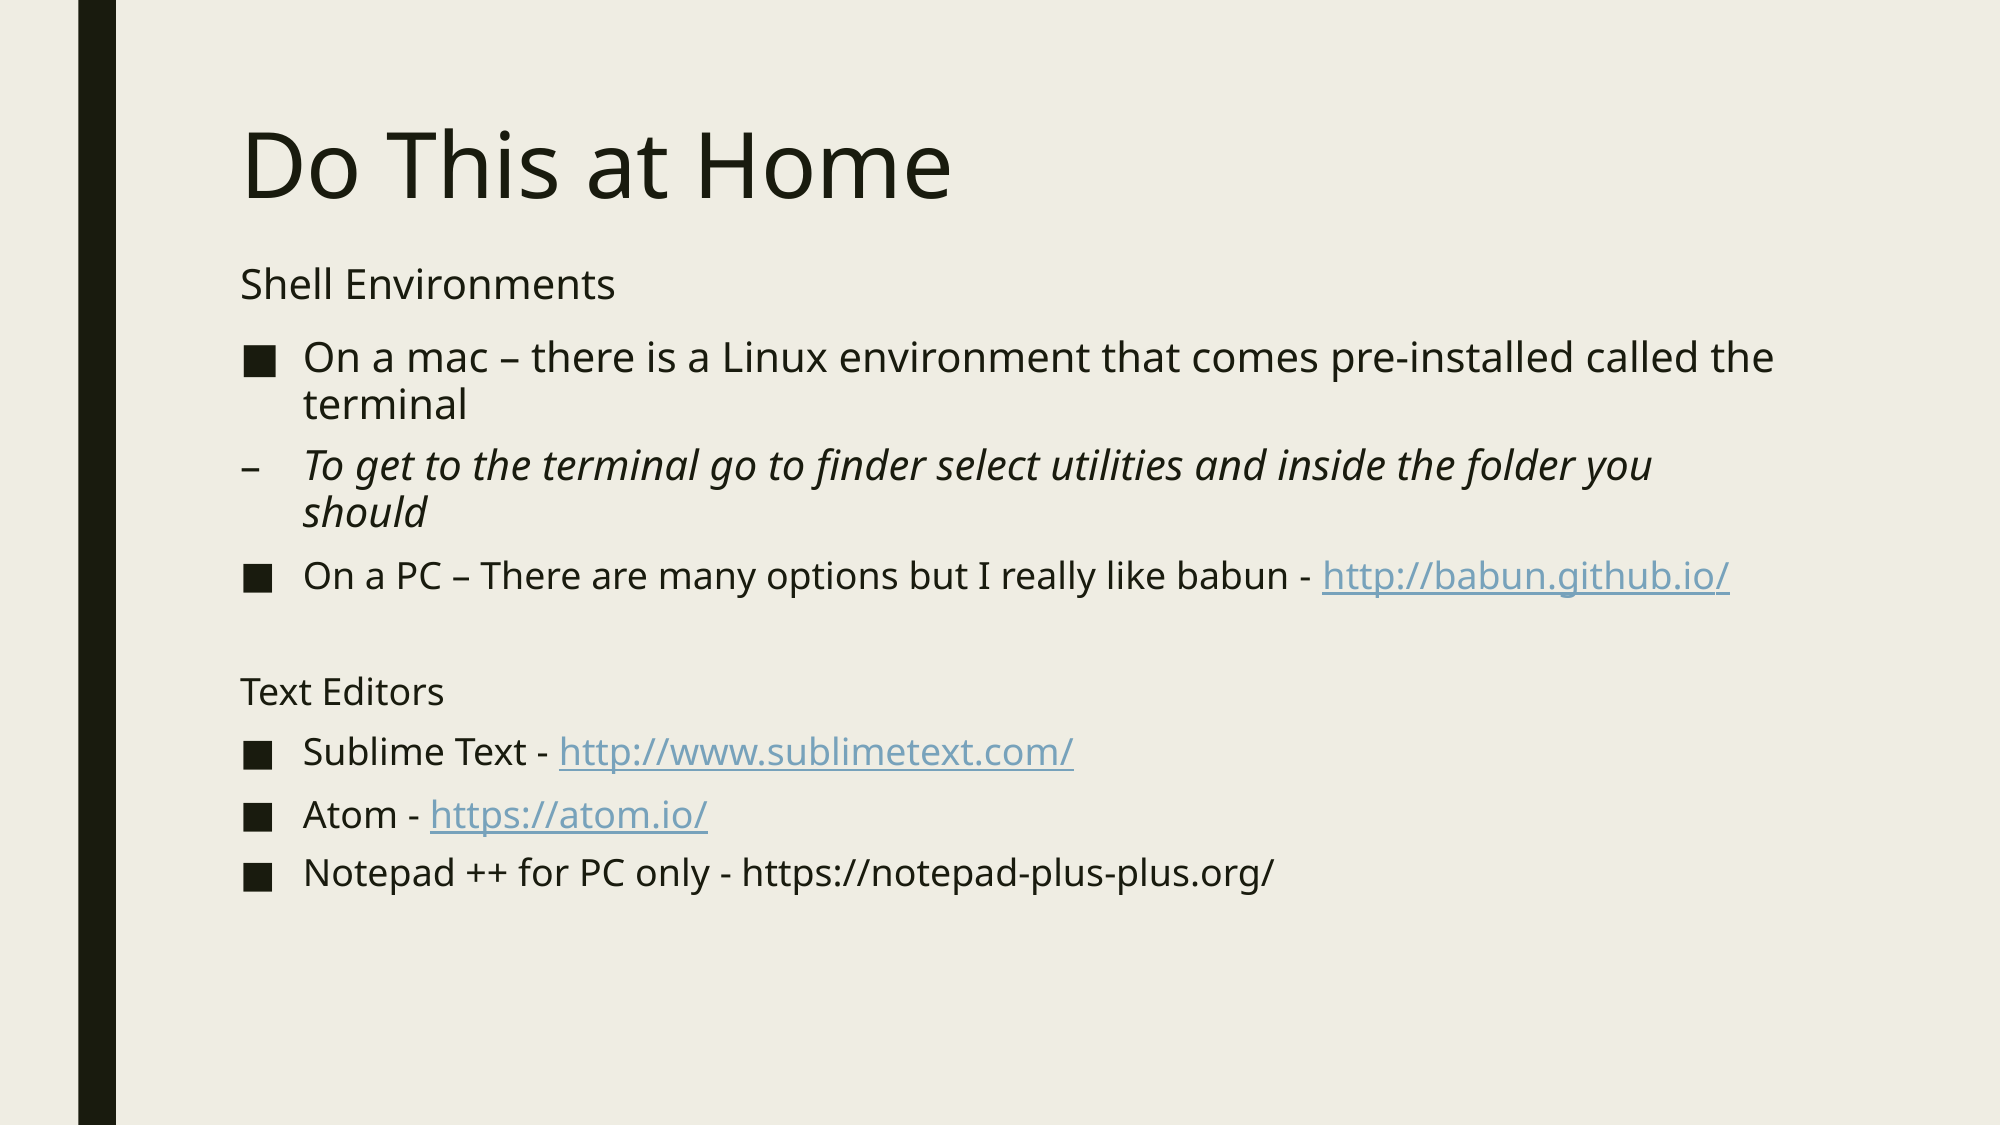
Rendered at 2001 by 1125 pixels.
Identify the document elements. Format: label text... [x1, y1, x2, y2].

list Shell Environments On a mac – there is a Linux environment that comes pre-installed called the terminal To get to the terminal go to finder select utilities and inside the folder you should On a PC – There are many options but I really like babun - http://babun.github.io/ Text Editors Sublime Text - http://www.sublimetext.com/ Atom - https://atom.io/ Notepad ++ for PC only - https://notepad-plus-plus.org/ [225, 254, 1800, 963]
title Do This at Home [225, 112, 1800, 254]
